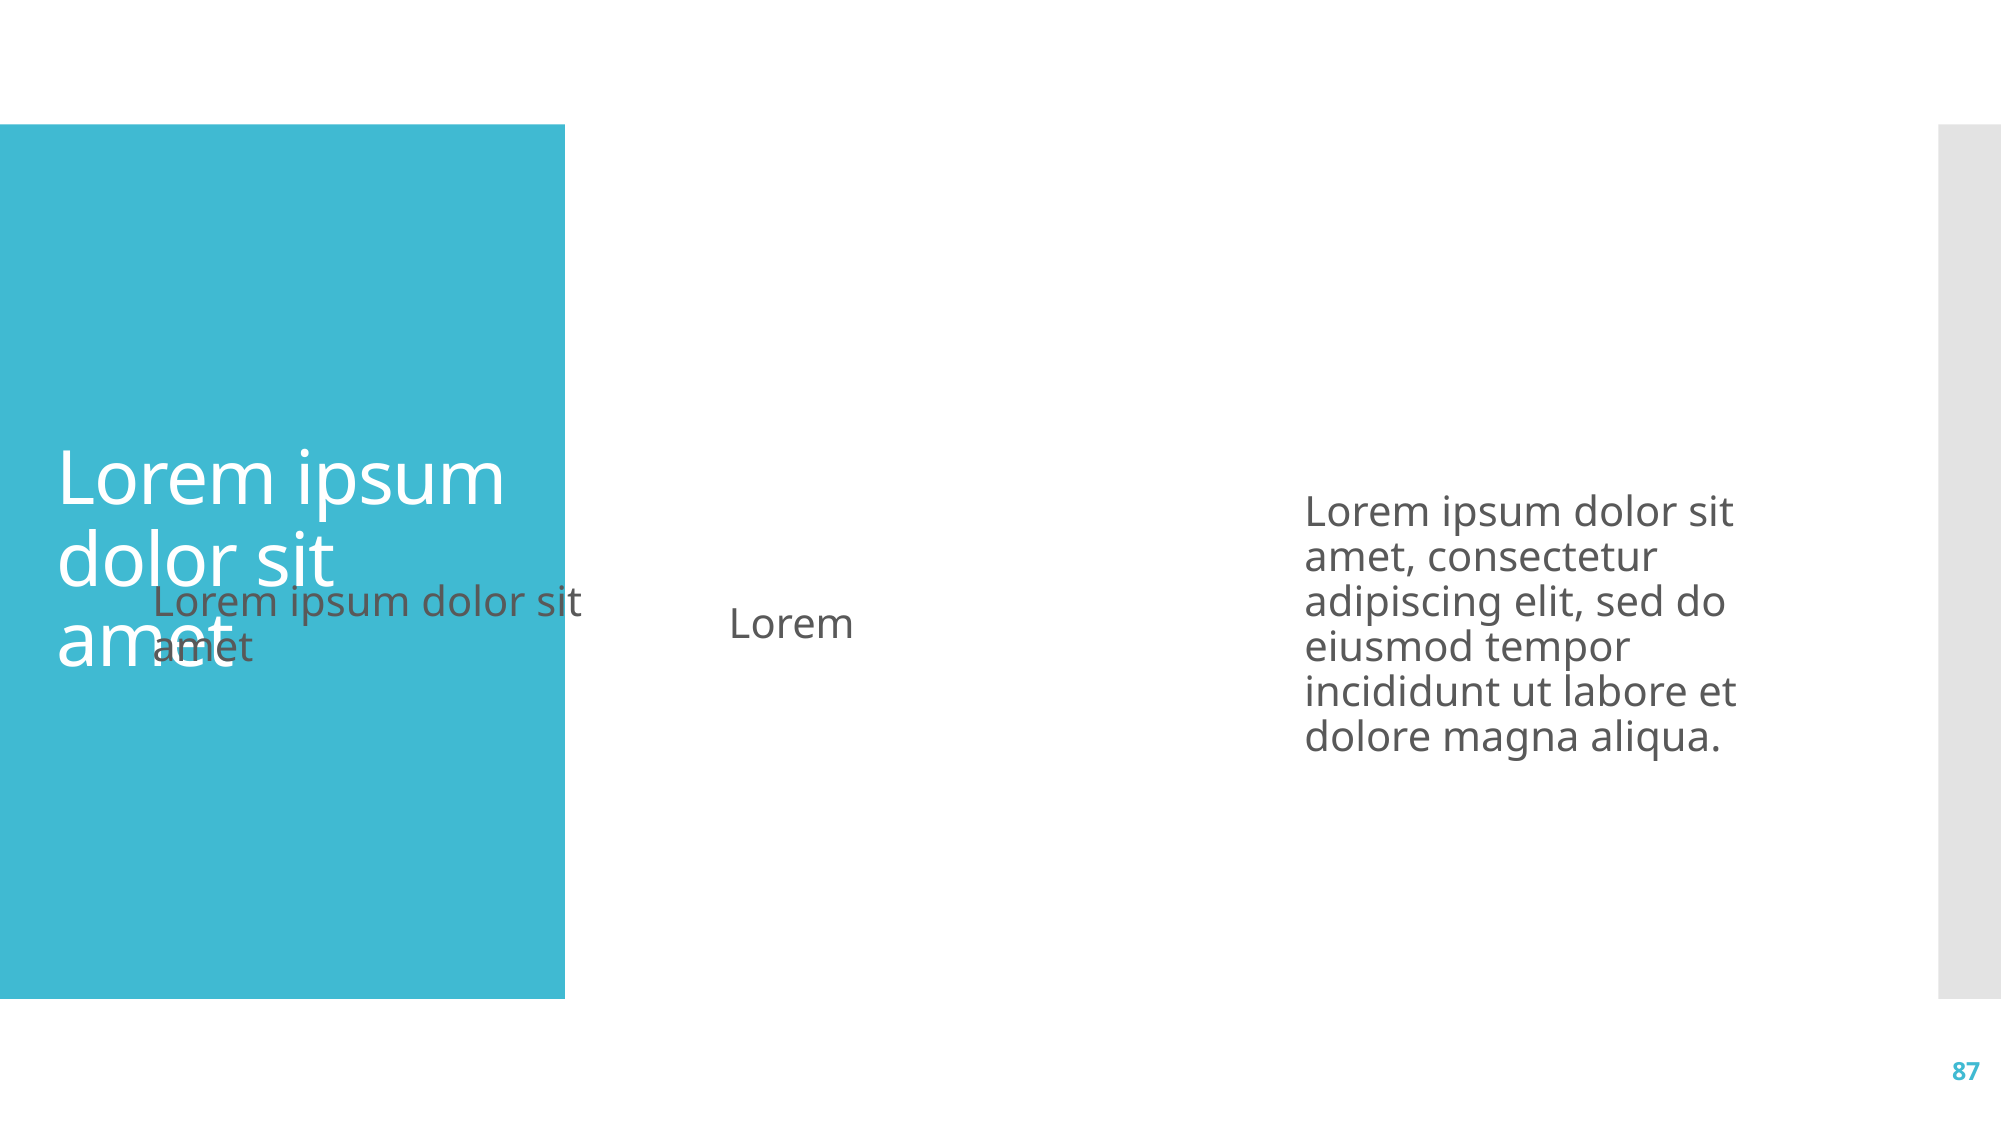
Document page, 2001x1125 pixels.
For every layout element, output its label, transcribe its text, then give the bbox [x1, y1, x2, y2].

list Lorem [713, 303, 1217, 1017]
list Lorem ipsum dolor sit amet, consectetur adipiscing elit, sed do eiusmod tempor incididunt ut labore et dolore magna aliqua. [1289, 303, 1793, 1017]
list Lorem ipsum dolor sit amet [137, 303, 641, 1017]
slide_number 87 [1744, 1042, 1996, 1103]
title Lorem ipsum dolor sit amet [41, 184, 525, 940]
